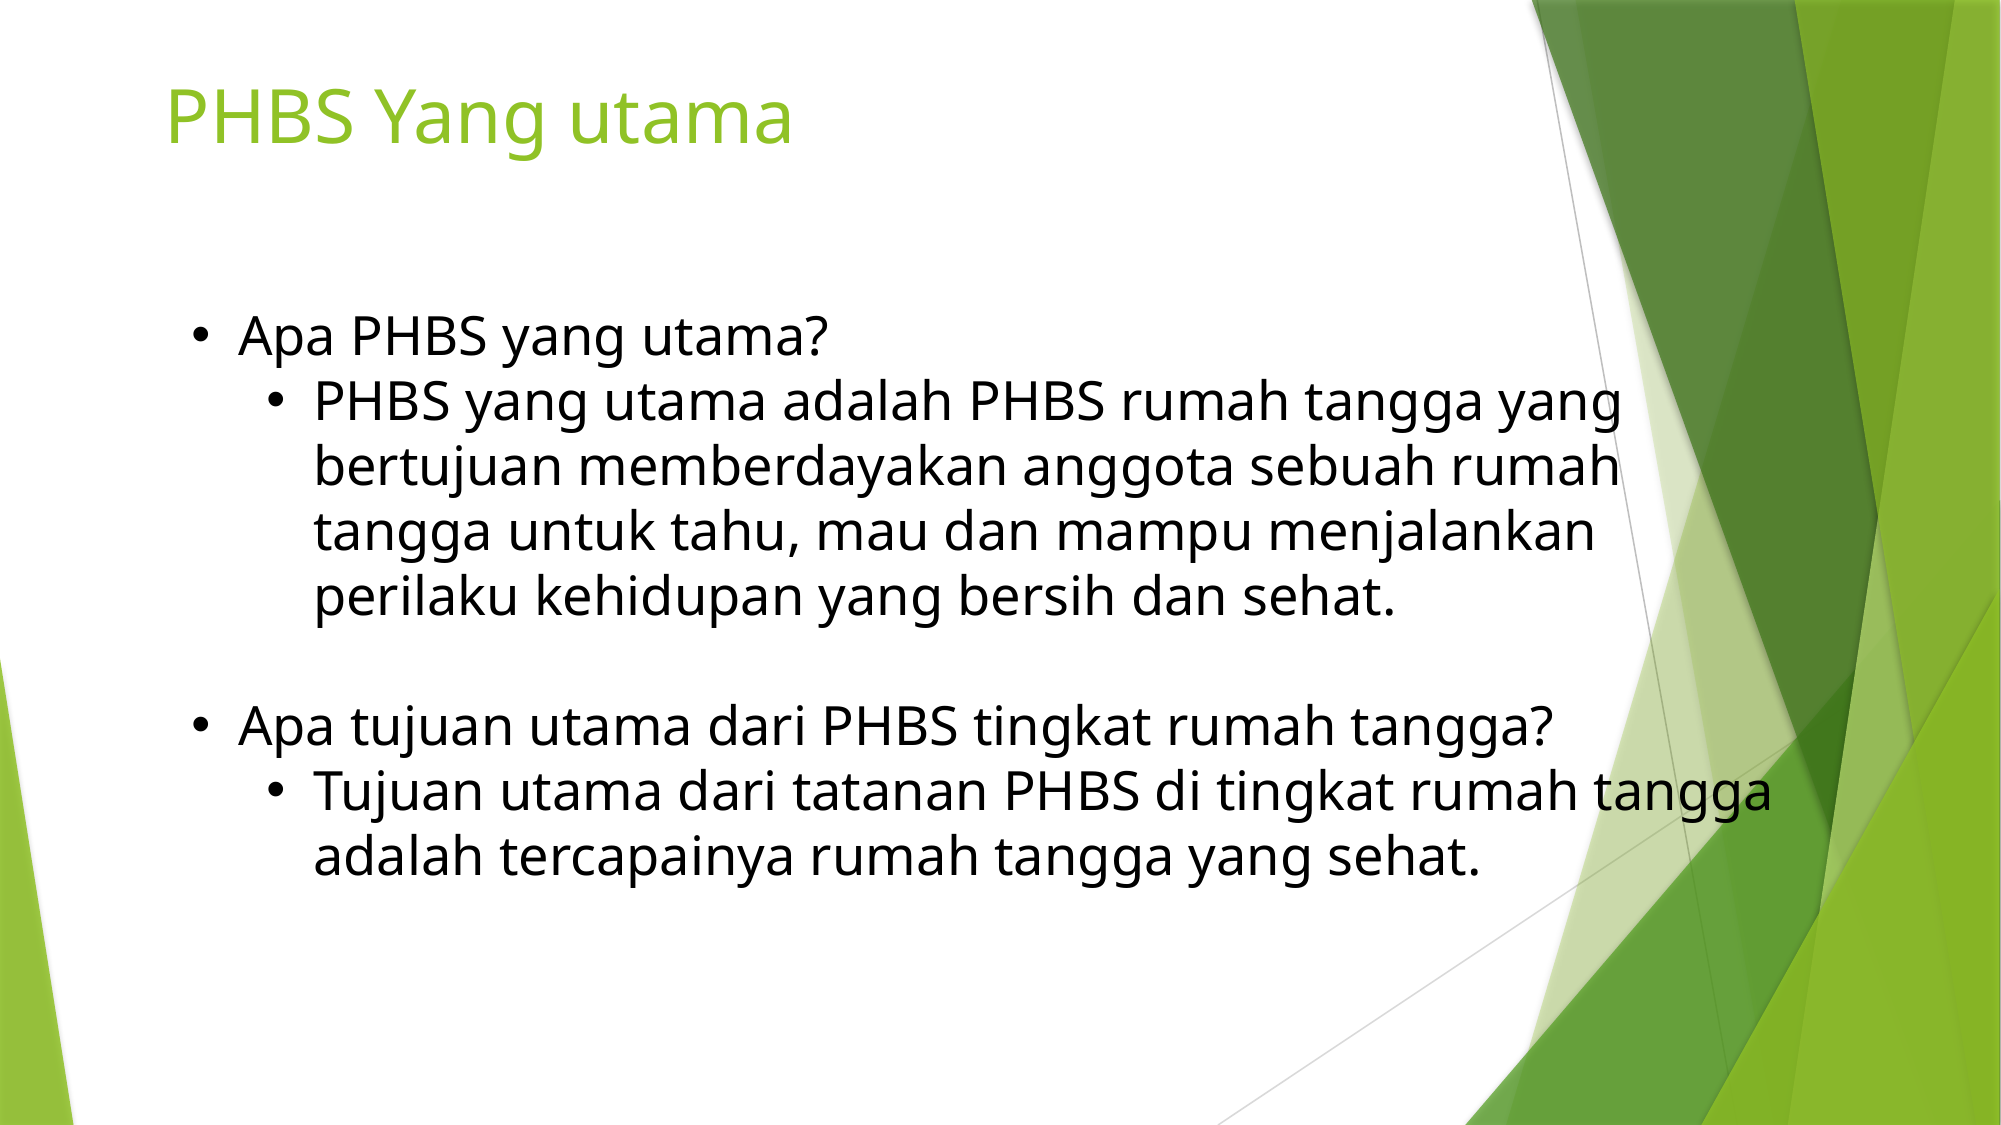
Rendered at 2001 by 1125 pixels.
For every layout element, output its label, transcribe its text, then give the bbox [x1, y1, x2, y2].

title PHBS Yang utama [149, 61, 1851, 323]
text_box Apa PHBS yang utama? PHBS yang utama adalah PHBS rumah tangga yang bertujuan memberdayakan anggota sebuah rumah tangga untuk tahu, mau dan mampu menjalankan perilaku kehidupan yang bersih dan sehat. Apa tujuan utama dari PHBS tingkat rumah tangga? Tujuan utama dari tatanan PHBS di tingkat rumah tangga adalah tercapainya rumah tangga yang sehat. [176, 294, 1824, 894]
